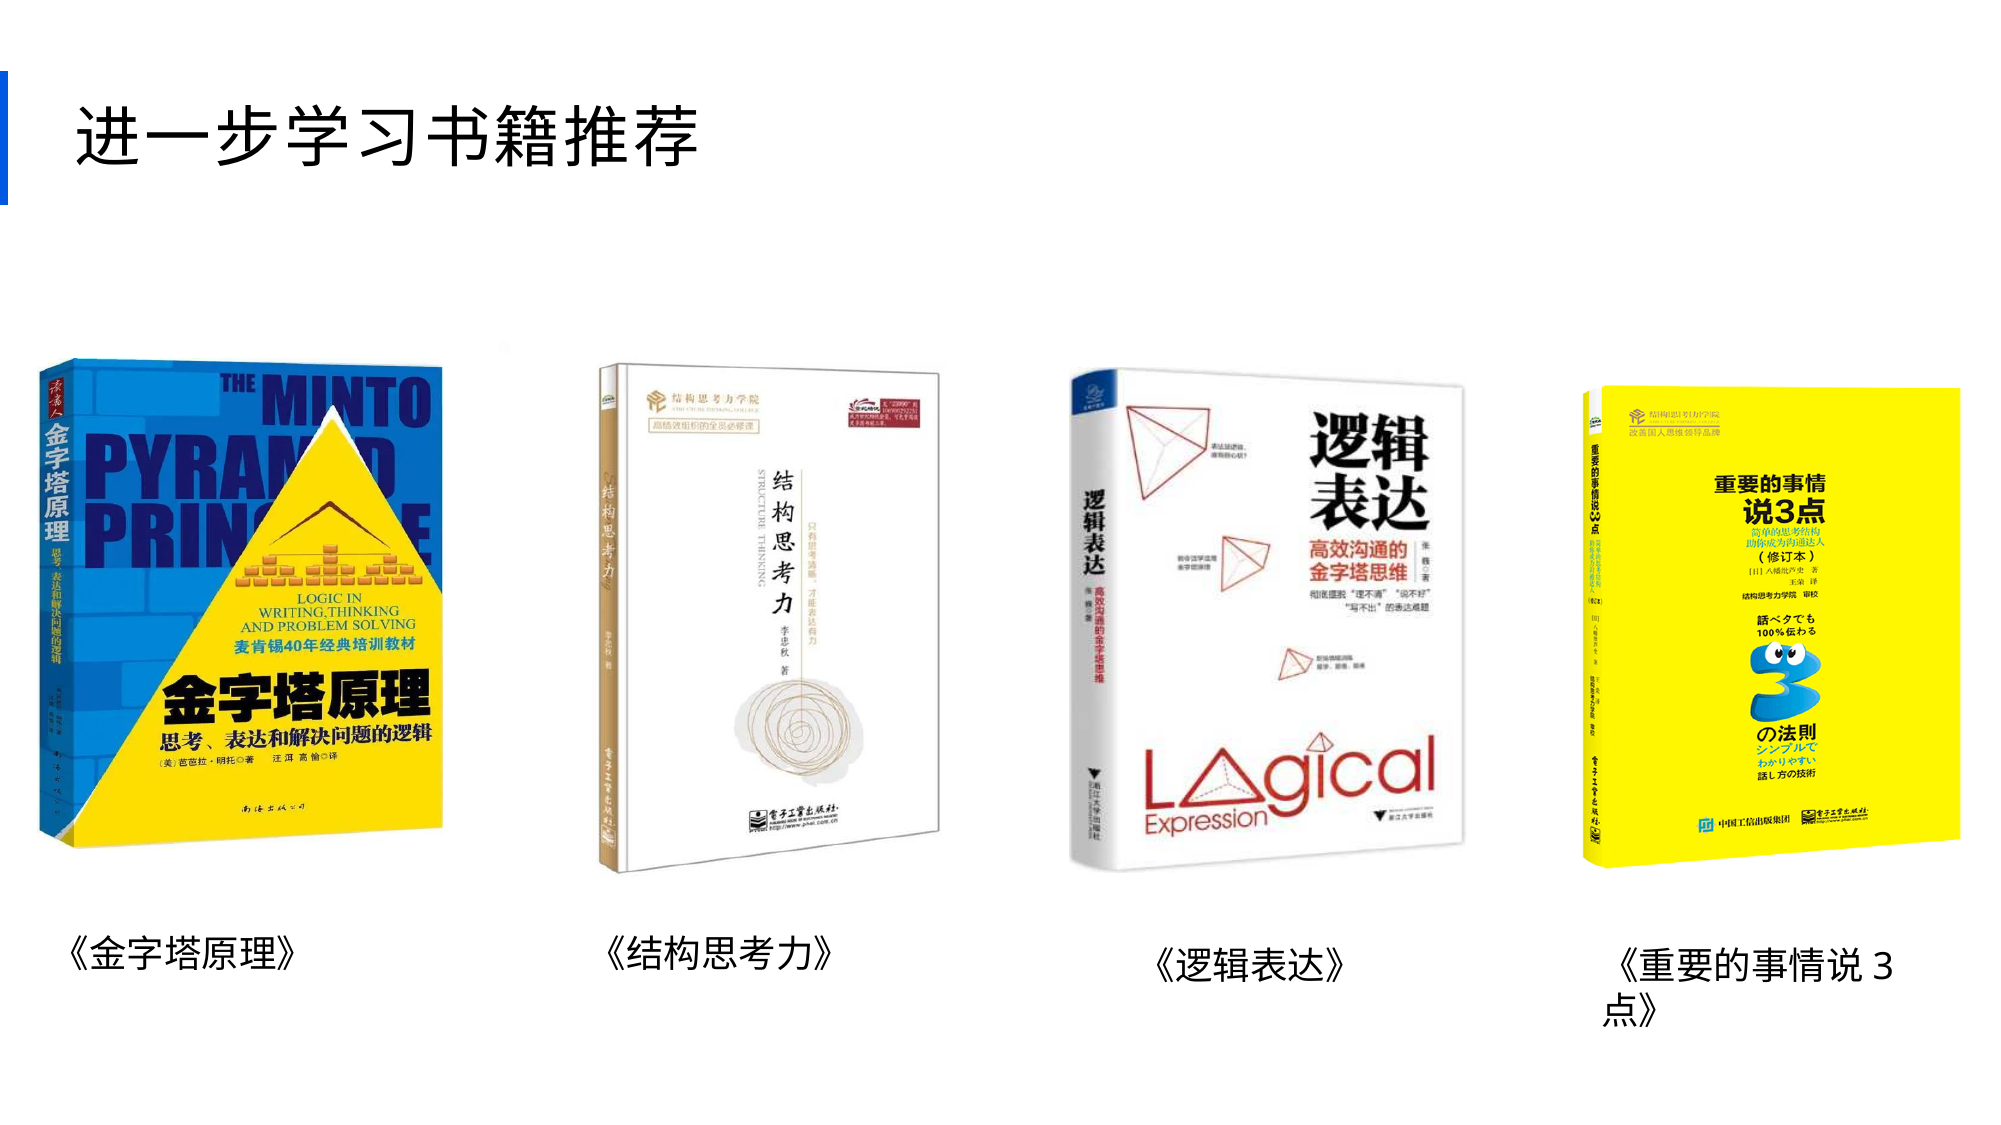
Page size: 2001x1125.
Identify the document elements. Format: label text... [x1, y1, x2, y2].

text_box 《重要的事情说3点》 [1586, 934, 1943, 1040]
text_box 《结构思考力》 [573, 922, 890, 983]
text_box 《金字塔原理》 [37, 922, 353, 983]
picture [498, 341, 1034, 898]
text_box 学习方向： 数据结构算法计算机原理/开源程序 函数式编程/分布式/机器学习 推荐书籍： 任意一本数据结构算法书 任意一本C/C++/Linux编程书籍 任意多本Redis/PHP/MySQL/Nginx原理书籍 任意一本函数式编程语言书 Erlang/Scala/Lisp 任意一本或多本分布式系统书籍 《深入理解计算机系统》 [190, 390, 956, 976]
picture [1069, 367, 1467, 873]
text_box 进一步学习书籍推荐 [59, 79, 1910, 179]
text_box 《逻辑表达》 [1122, 934, 1439, 995]
picture [37, 358, 443, 849]
picture [1503, 381, 2000, 873]
text_box [0, 71, 8, 205]
